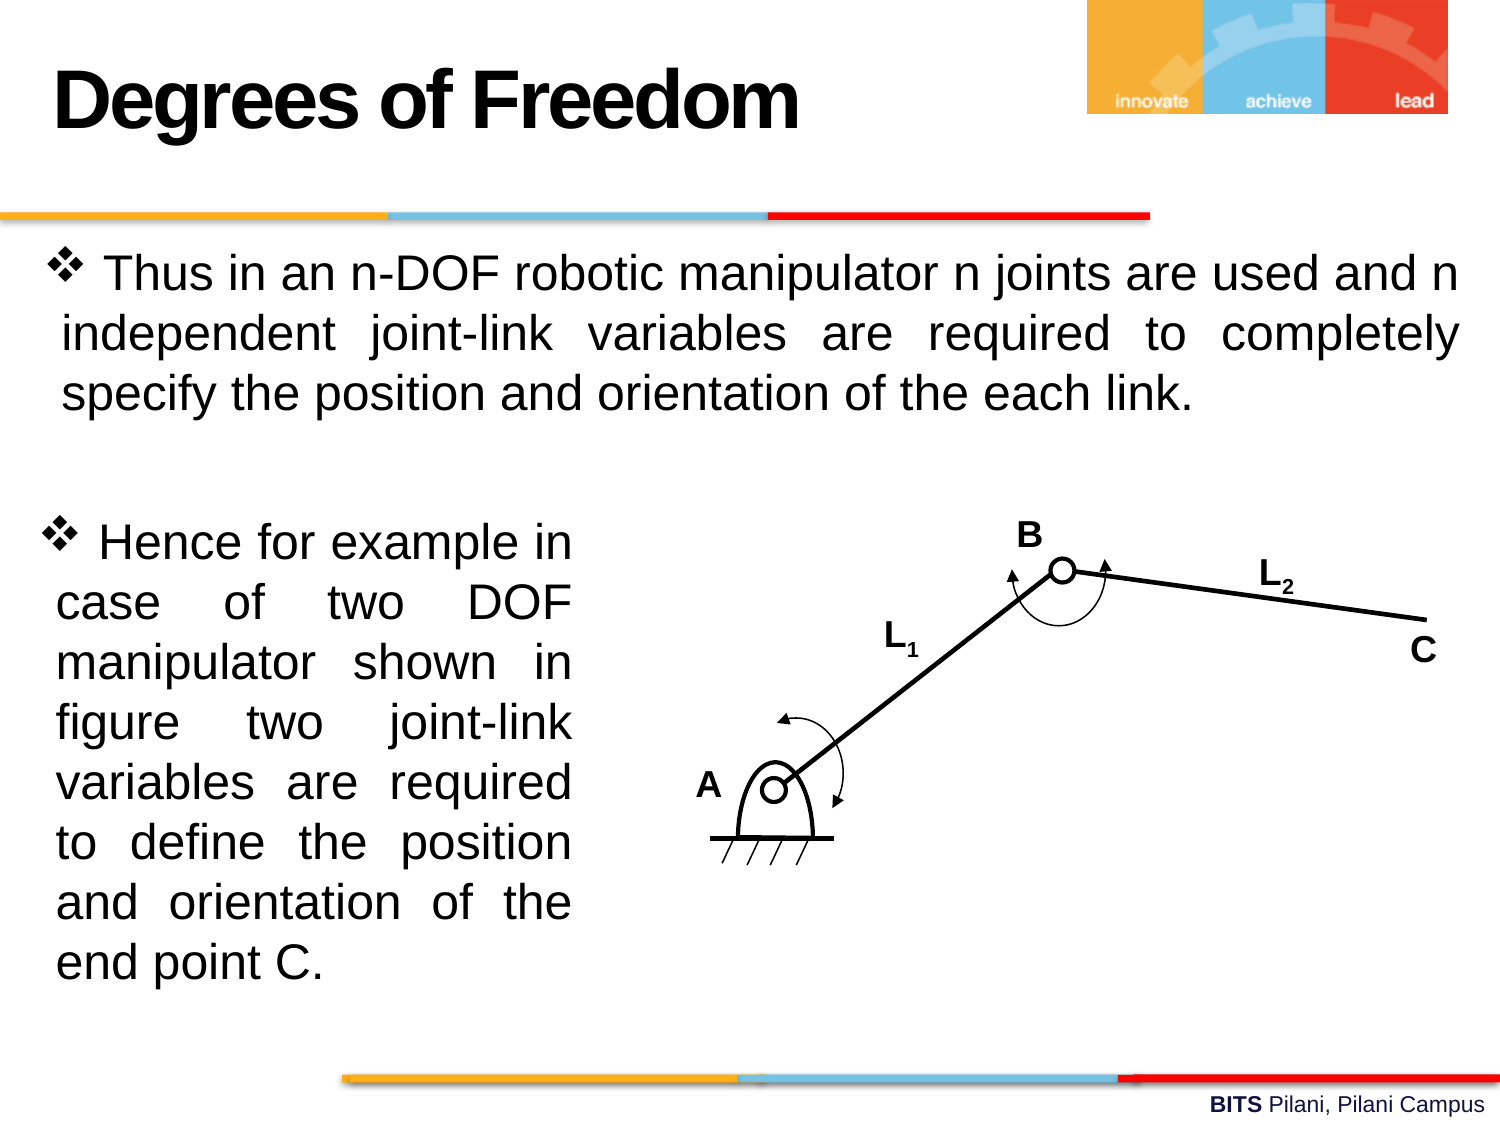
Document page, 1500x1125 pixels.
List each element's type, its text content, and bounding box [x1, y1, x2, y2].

picture [1087, 0, 1448, 114]
text_box Hence for example in case of two DOF manipulator shown in figure two joint-link variables are required to define the position and orientation of the end point C. [22, 502, 588, 997]
text_box Thus in an n-DOF robotic manipulator n joints are used and n independent joint-link variables are required to completely specify the position and orientation of the each link. [28, 232, 1475, 428]
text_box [661, 502, 1471, 916]
text_box Degrees of Freedom [37, 37, 1388, 188]
